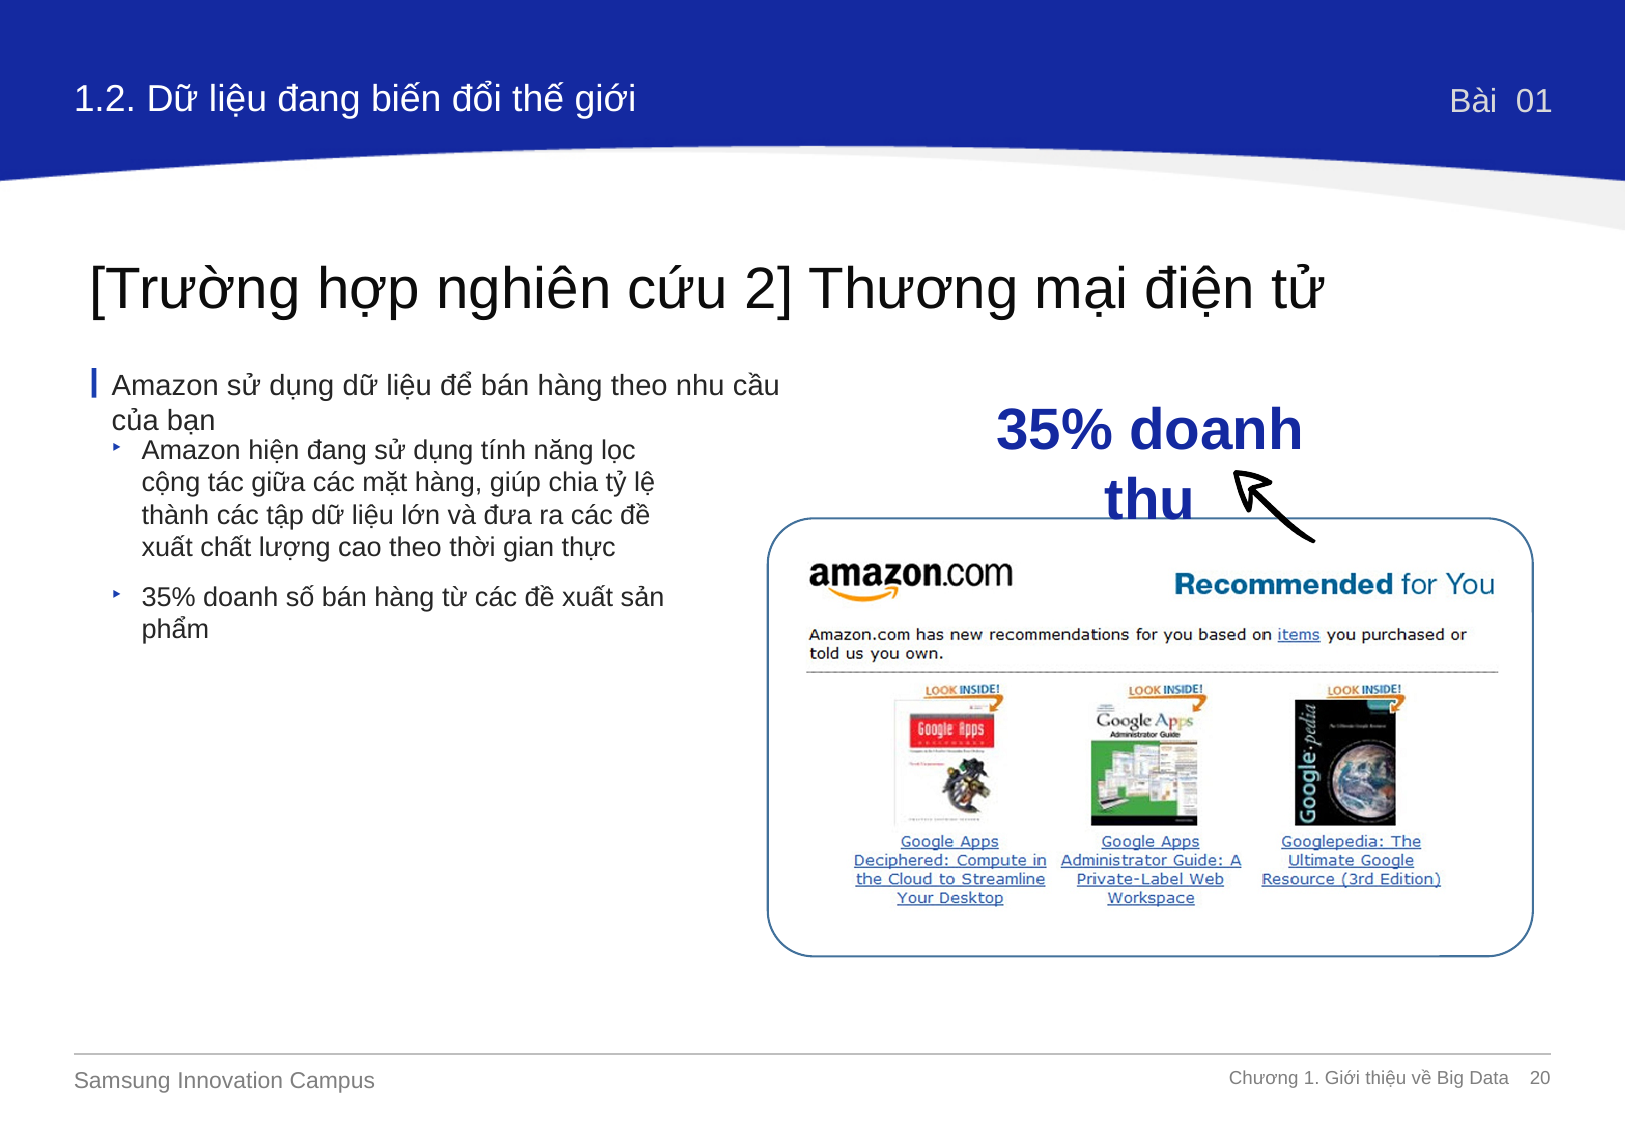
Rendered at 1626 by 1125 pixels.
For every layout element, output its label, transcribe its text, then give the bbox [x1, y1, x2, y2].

text_box 35% doanh thu [940, 383, 1360, 516]
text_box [767, 518, 1534, 957]
text_box [Trường hợp nghiên cứu 2] Thương mại điện tử [89, 249, 1573, 321]
text_box 1.2. Dữ liệu đang biến đổi thế giới [73, 73, 980, 119]
picture [0, 0, 1625, 1125]
text_box Bài 01 [1422, 78, 1554, 119]
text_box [91, 365, 790, 647]
